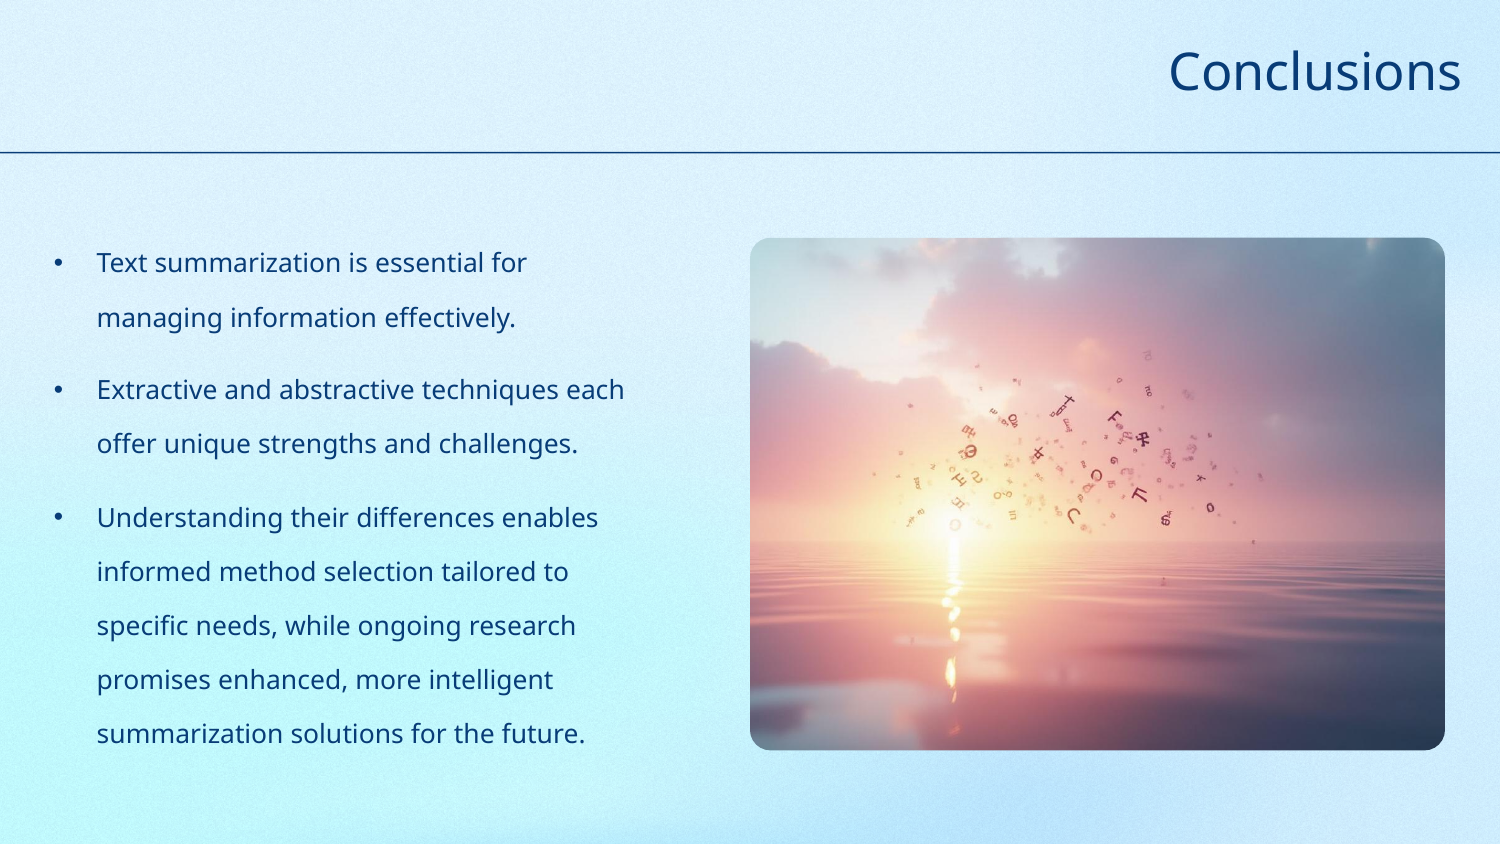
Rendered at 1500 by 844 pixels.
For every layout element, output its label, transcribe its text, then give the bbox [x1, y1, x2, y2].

list Text summarization is essential for managing information effectively. Extractive and abstractive techniques each offer unique strengths and challenges. Understanding their differences enables informed method selection tailored to specific needs, while ongoing research promises enhanced, more intelligent summarization solutions for the future. [39, 184, 646, 766]
picture [0, 0, 1500, 151]
text_box [749, 237, 1445, 751]
picture [0, 154, 1500, 844]
title Conclusions [52, 0, 1478, 121]
